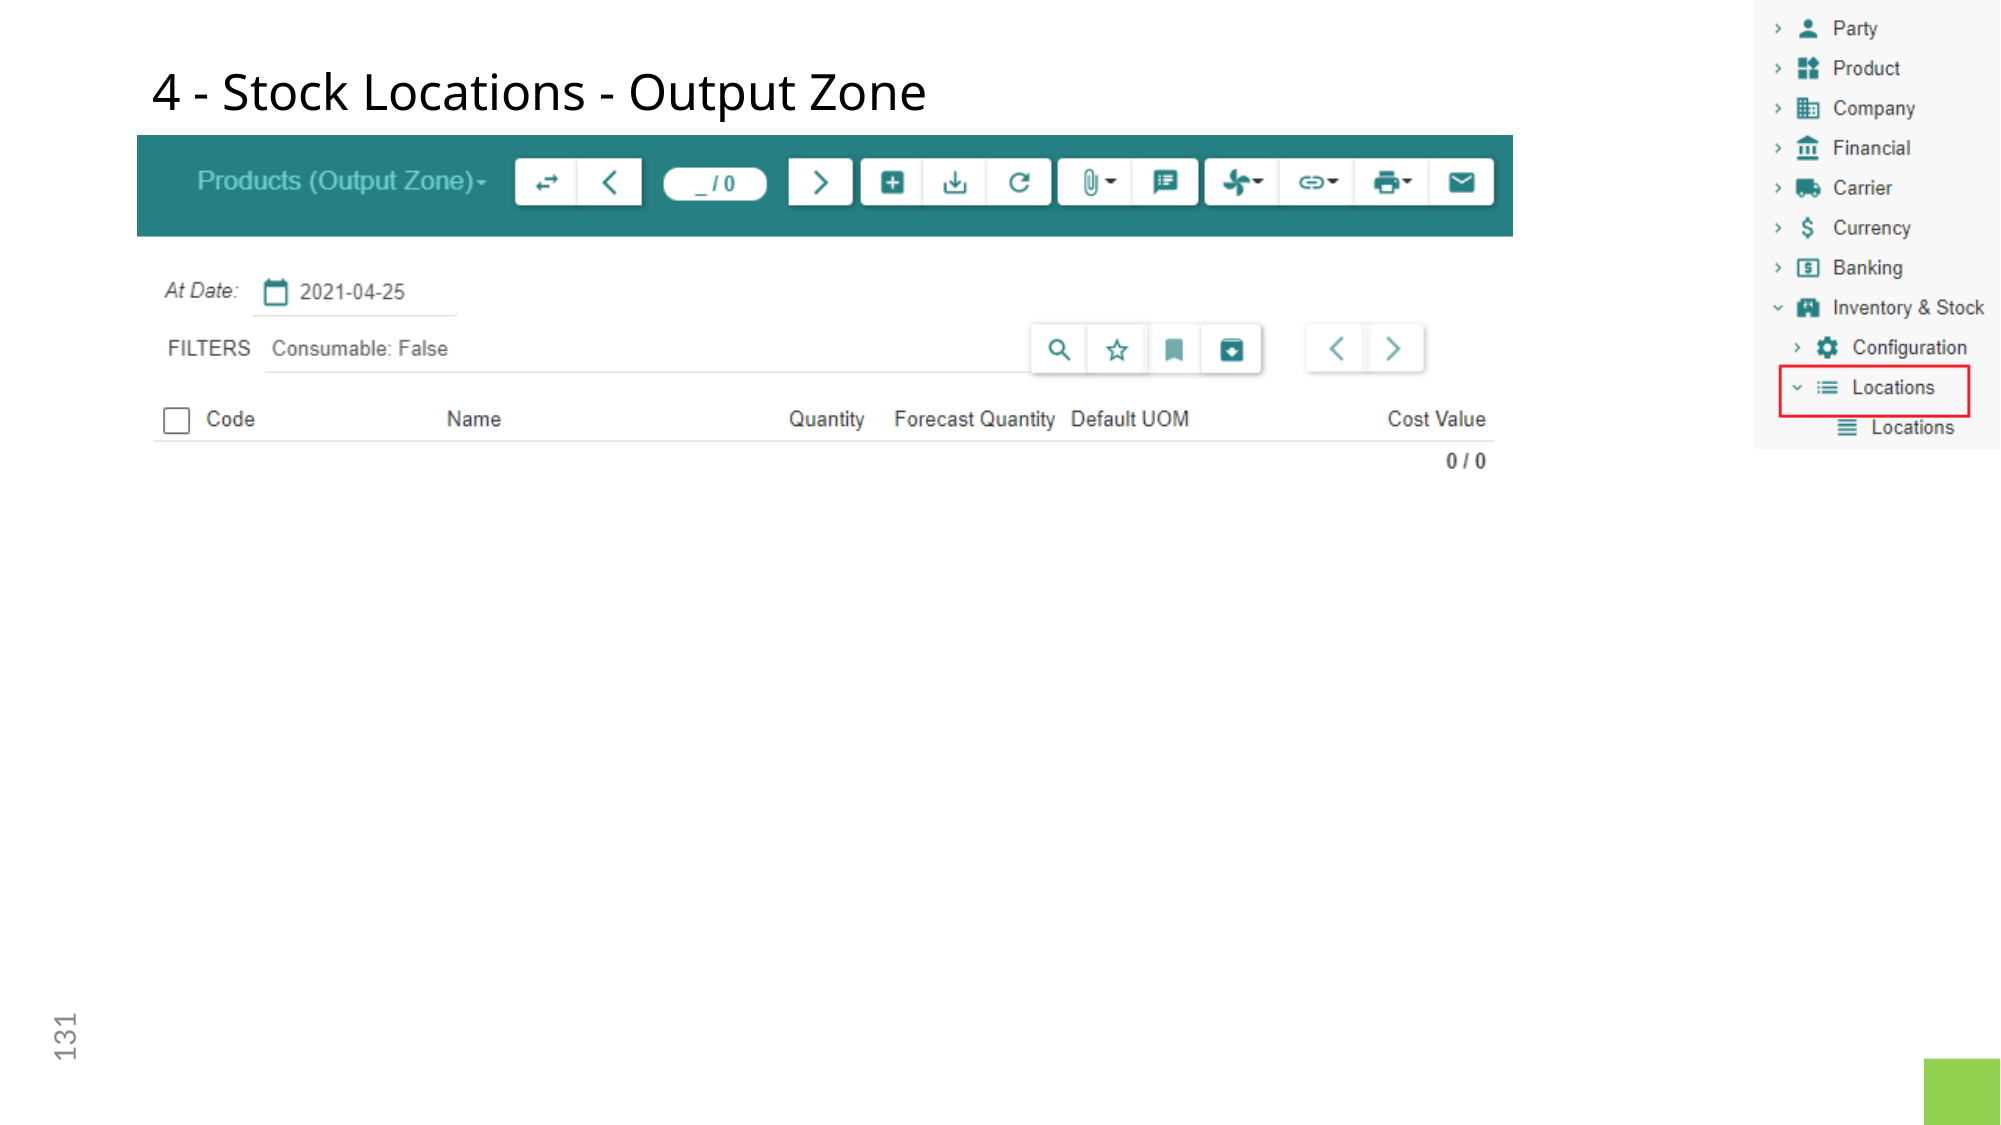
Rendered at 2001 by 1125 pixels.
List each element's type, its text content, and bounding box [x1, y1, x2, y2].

text_box [1923, 1058, 2000, 1125]
picture [137, 135, 1513, 508]
picture [1754, 0, 2000, 449]
slide_number 131 [32, 969, 93, 1108]
title 4 - Stock Locations - Output Zone [137, 59, 1754, 136]
